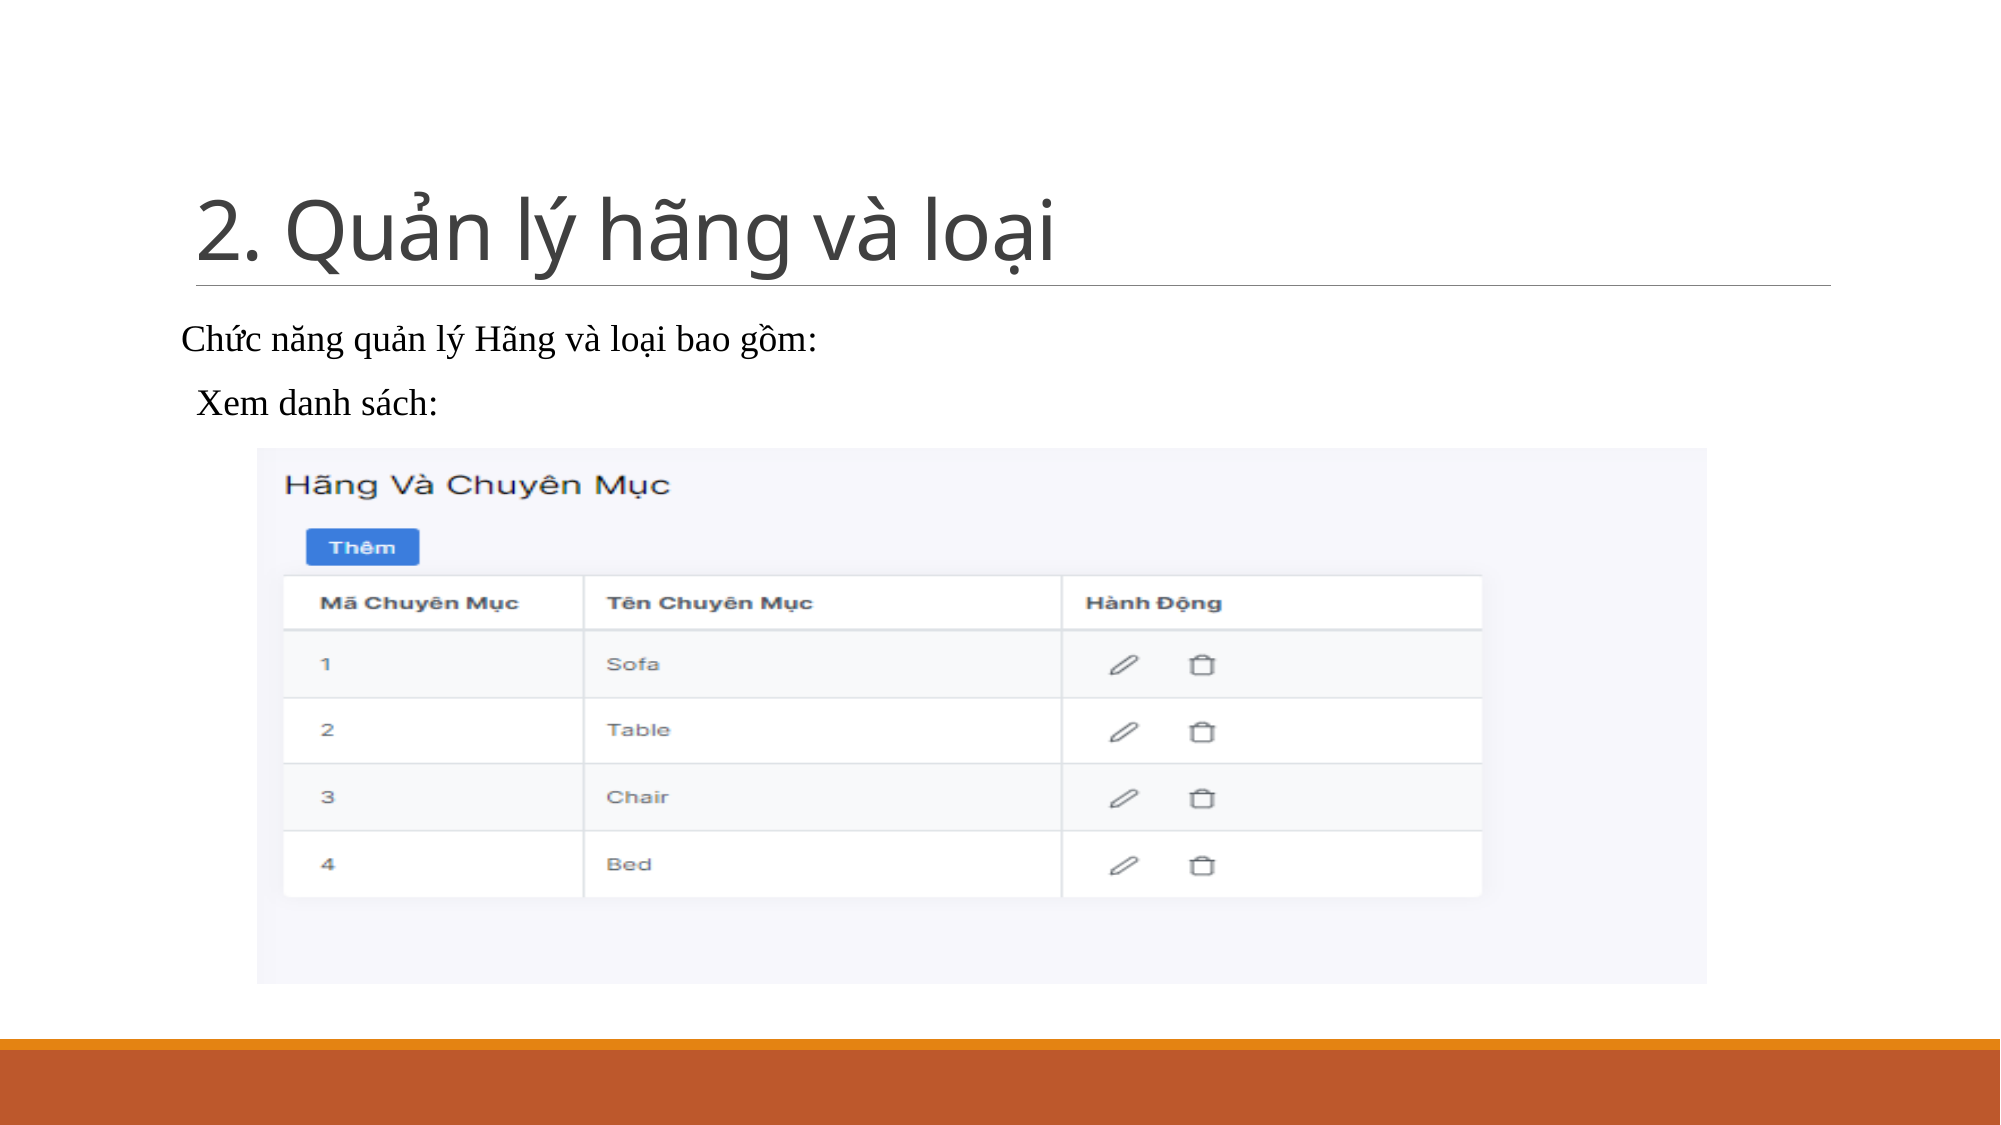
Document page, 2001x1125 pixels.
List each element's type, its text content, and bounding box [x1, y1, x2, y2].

title 2. Quản lý hãng và loại [180, 47, 1830, 285]
text_box Xem danh sách: [181, 364, 1101, 431]
text_box Chức năng quản lý Hãng và loại bao gồm: [166, 306, 1690, 366]
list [256, 447, 1708, 985]
